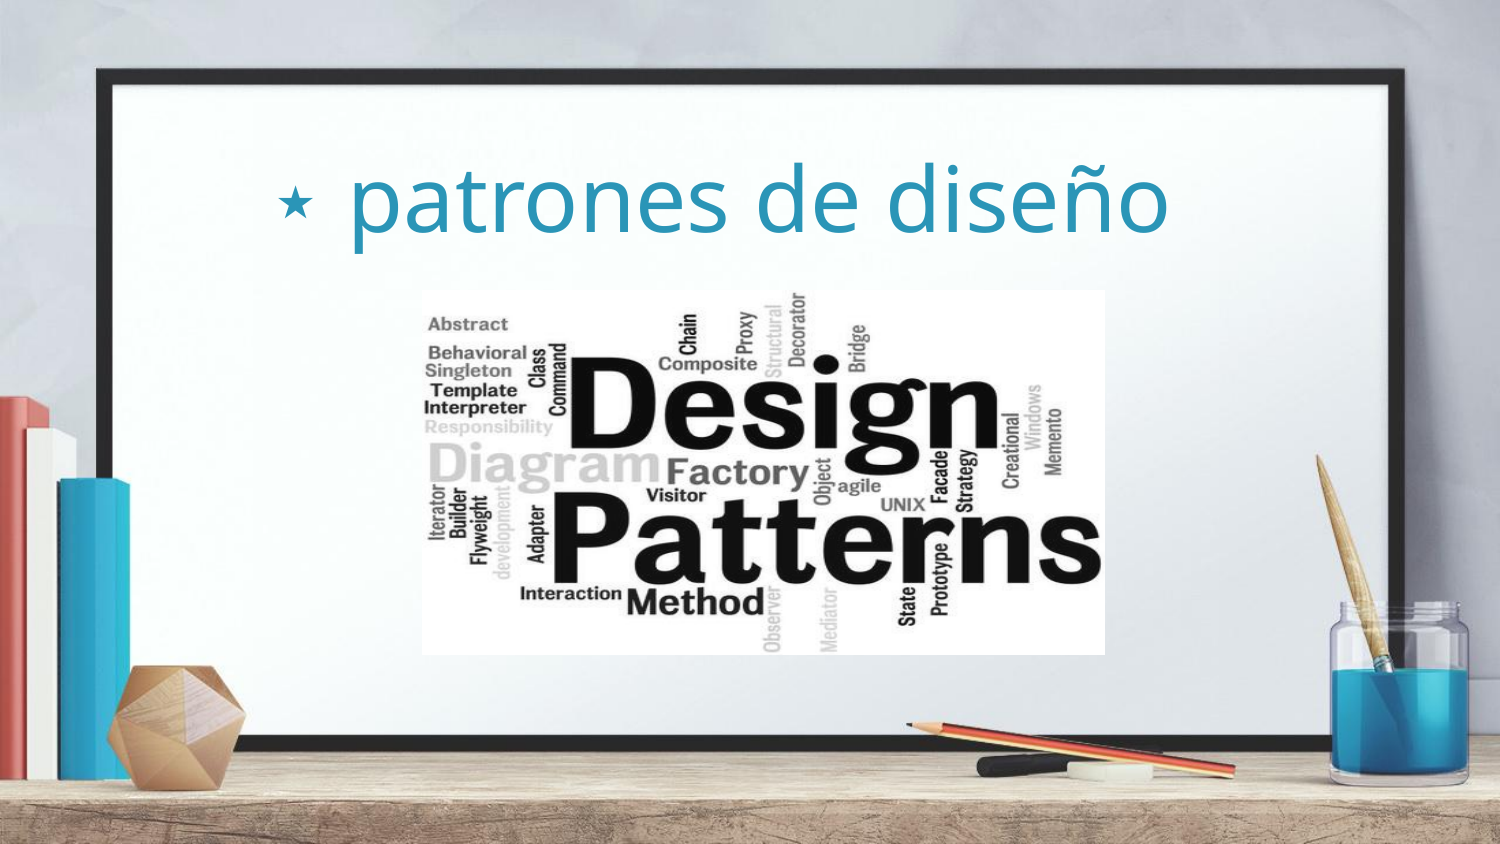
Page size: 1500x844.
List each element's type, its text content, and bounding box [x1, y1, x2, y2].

title ⋆ patrones de diseño [246, 100, 1188, 291]
picture [0, 0, 1500, 844]
